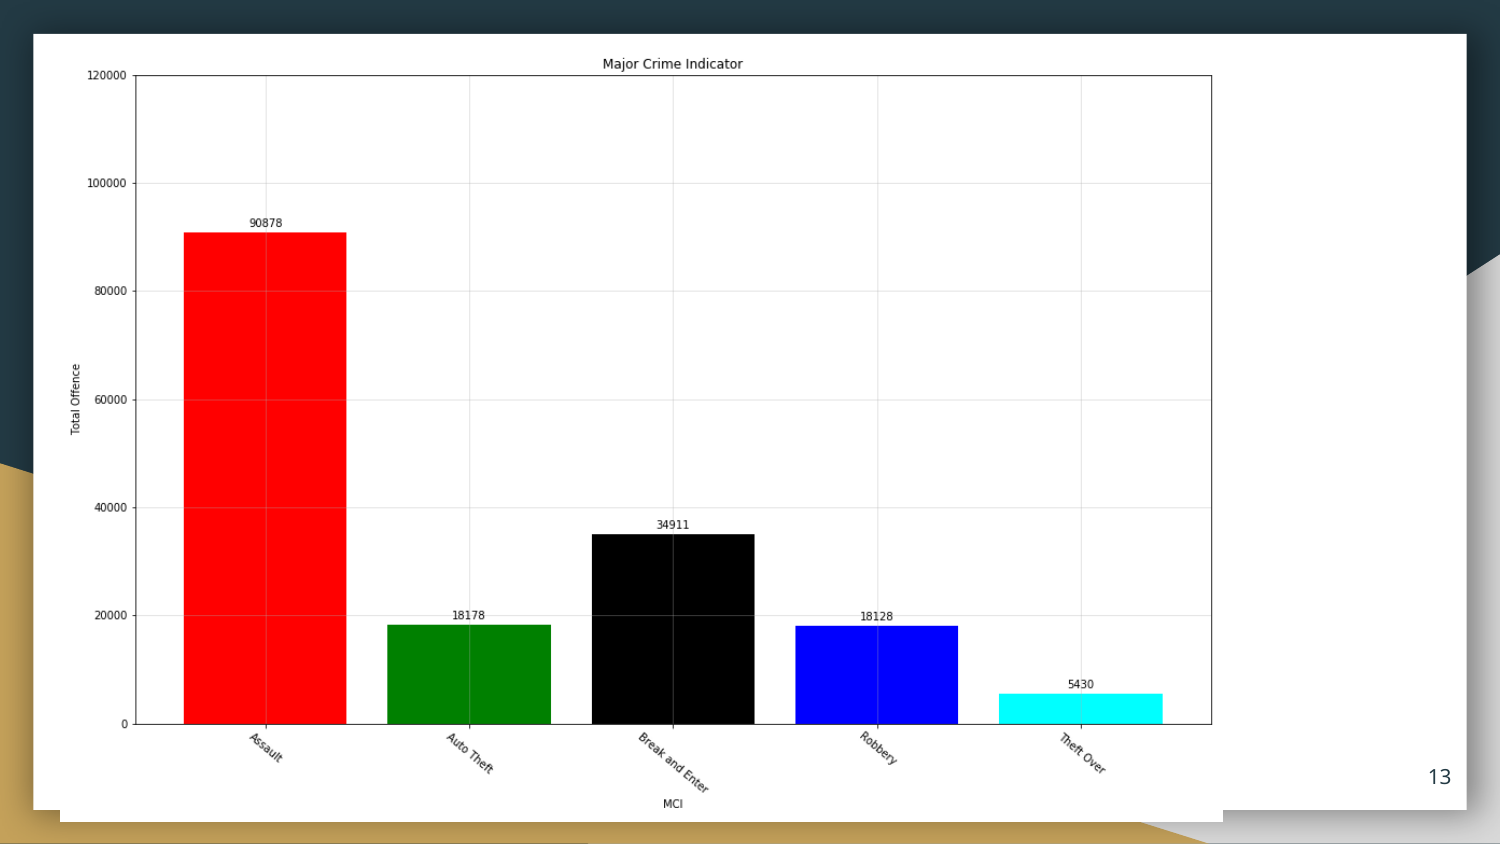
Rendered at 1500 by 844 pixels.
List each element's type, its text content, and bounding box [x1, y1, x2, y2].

slide_number 13 [1376, 745, 1467, 810]
picture [59, 46, 1223, 823]
